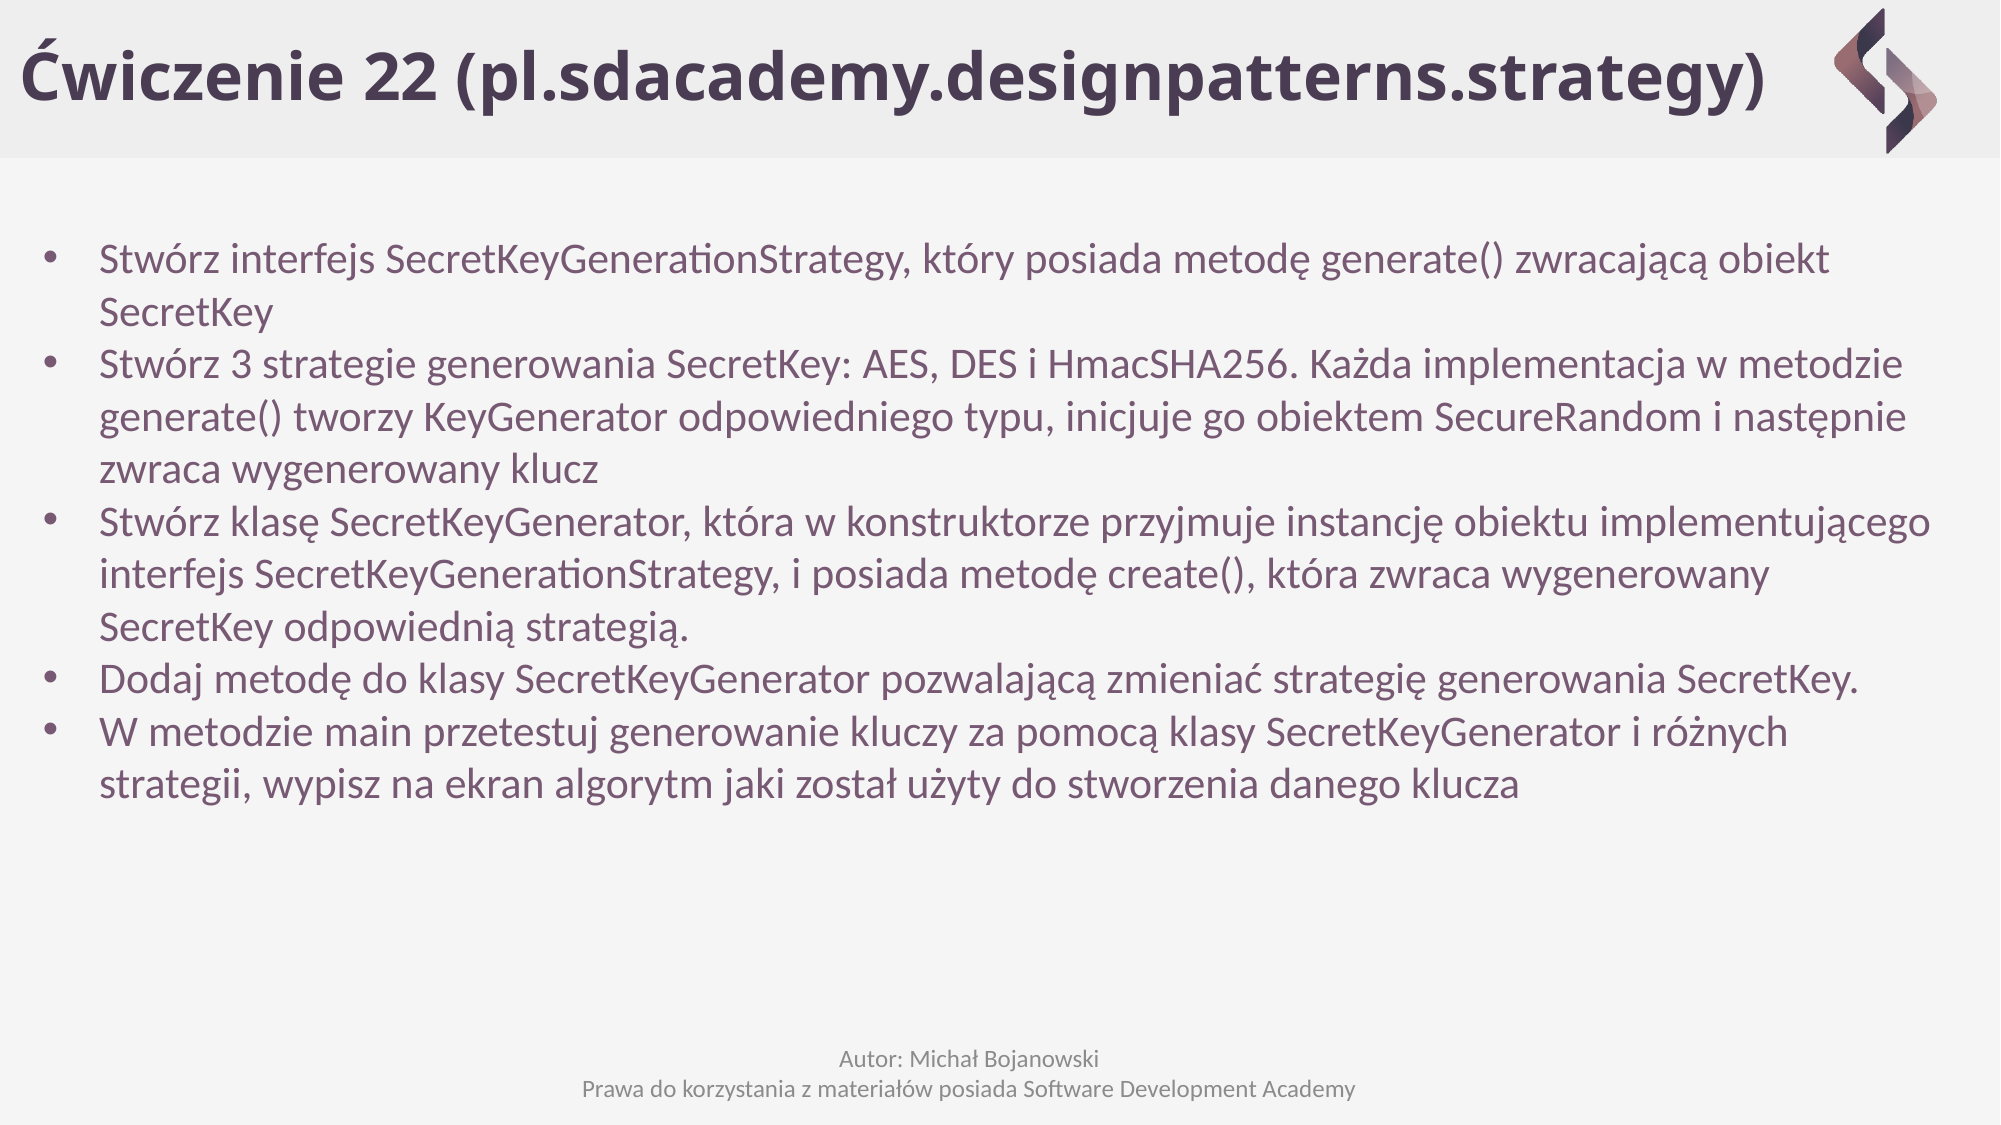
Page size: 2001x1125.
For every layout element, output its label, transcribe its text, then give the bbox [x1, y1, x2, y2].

title Ćwiczenie 22 (pl.sdacademy.designpatterns.strategy) [0, 0, 1788, 158]
text_box Stwórz interfejs SecretKeyGenerationStrategy, który posiada metodę generate() zwracającą obiekt SecretKey Stwórz 3 strategie generowania SecretKey: AES, DES i HmacSHA256. Każda implementacja w metodzie generate() tworzy KeyGenerator odpowiedniego typu, inicjuje go obiektem SecureRandom i następnie zwraca wygenerowany klucz Stwórz klasę SecretKeyGenerator, która w konstruktorze przyjmuje instancję obiektu implementującego interfejs SecretKeyGenerationStrategy, i posiada metodę create(), która zwraca wygenerowany SecretKey odpowiednią strategią. Dodaj metodę do klasy SecretKeyGenerator pozwalającą zmieniać strategię generowania SecretKey. W metodzie main przetestuj generowanie kluczy za pomocą klasy SecretKeyGenerator i różnych strategii, wypisz na ekran algorytm jaki został użyty do stworzenia danego klucza [28, 222, 1948, 868]
footer Autor: Michał Bojanowski Prawa do korzystania z materiałów posiada Software Development Academy [508, 1042, 1431, 1103]
picture [1787, 0, 2001, 166]
